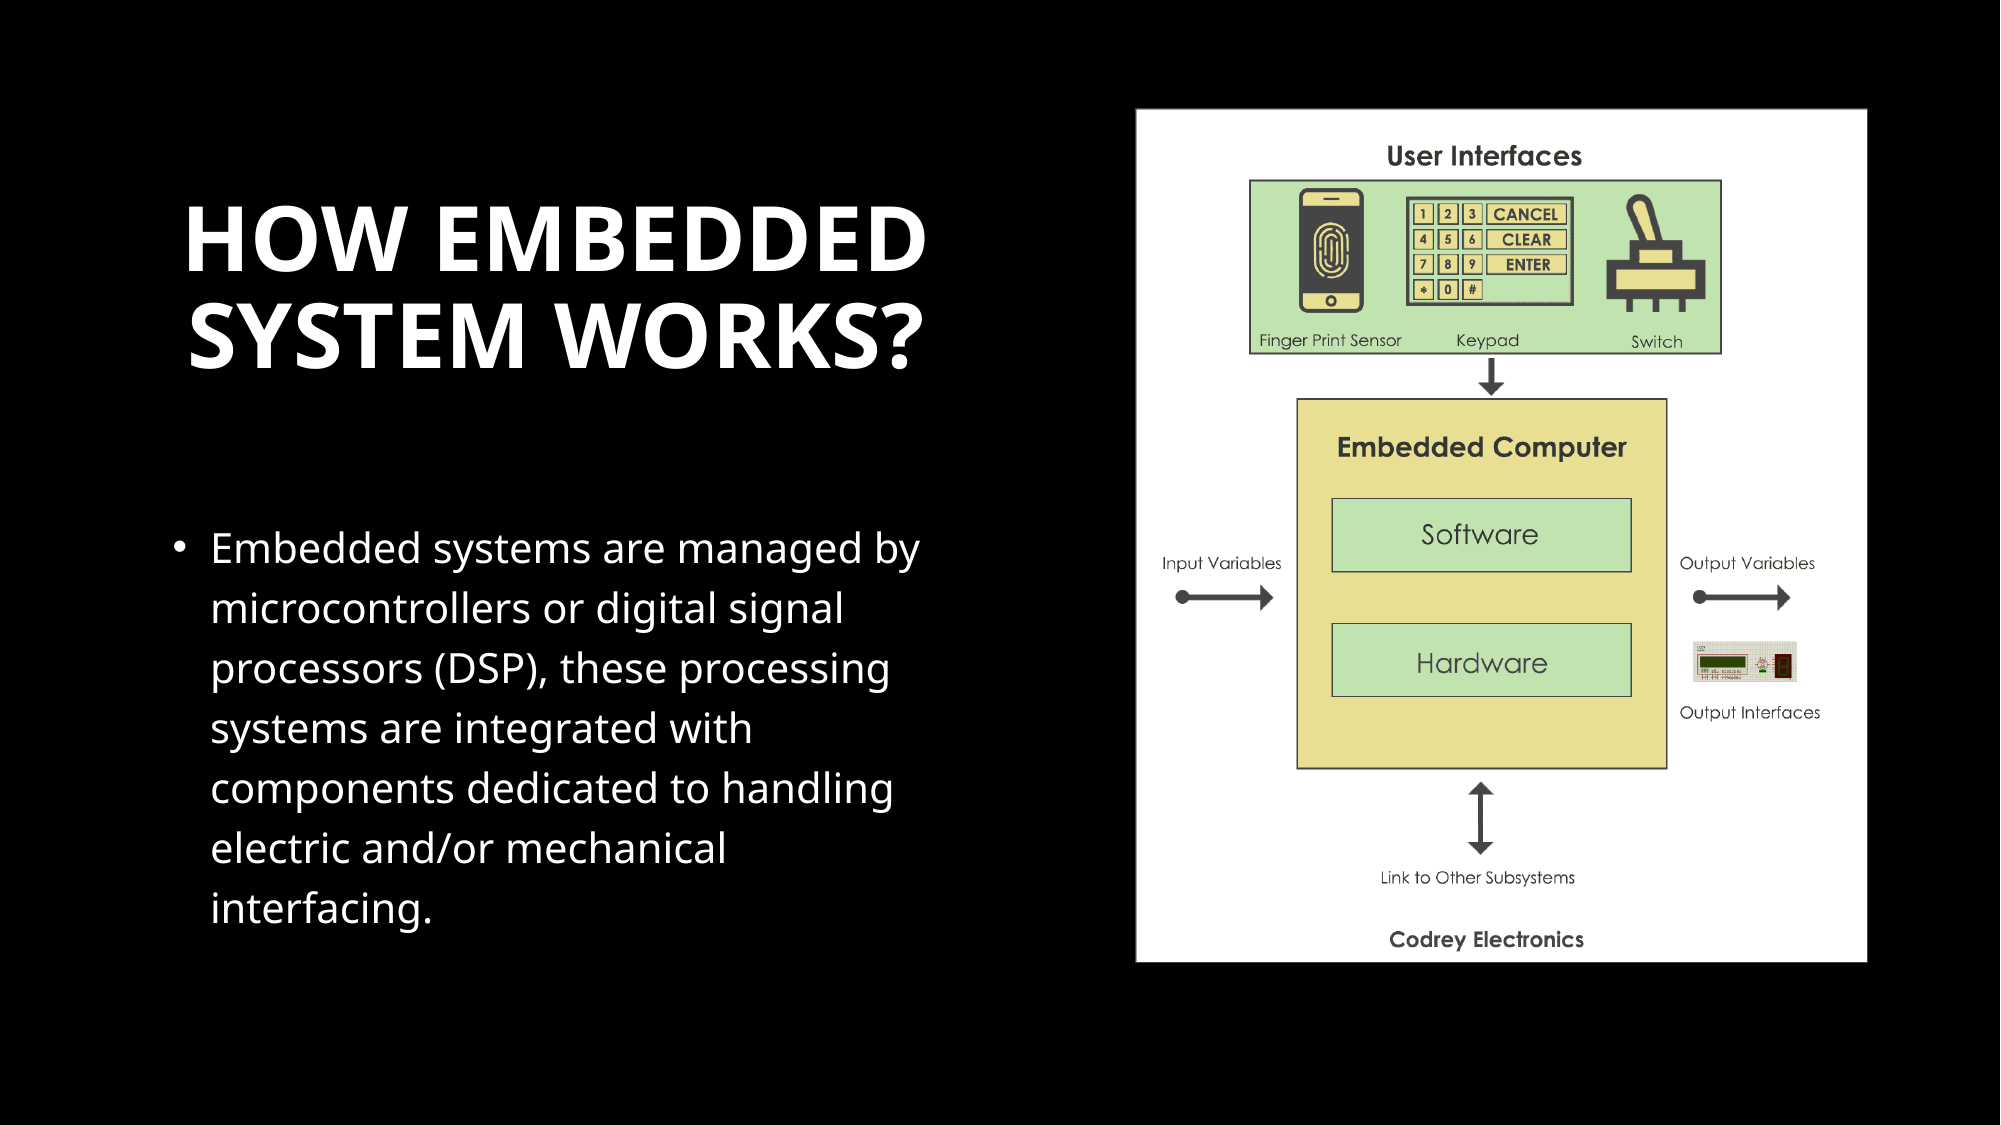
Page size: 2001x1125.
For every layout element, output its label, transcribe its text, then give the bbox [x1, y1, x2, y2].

picture [1134, 108, 1868, 964]
list Embedded systems are managed by microcontrollers or digital signal processors (DSP), these processing systems are integrated with components dedicated to handling electric and/or mechanical interfacing. [157, 503, 966, 963]
title How embedded system works? [157, 162, 955, 419]
